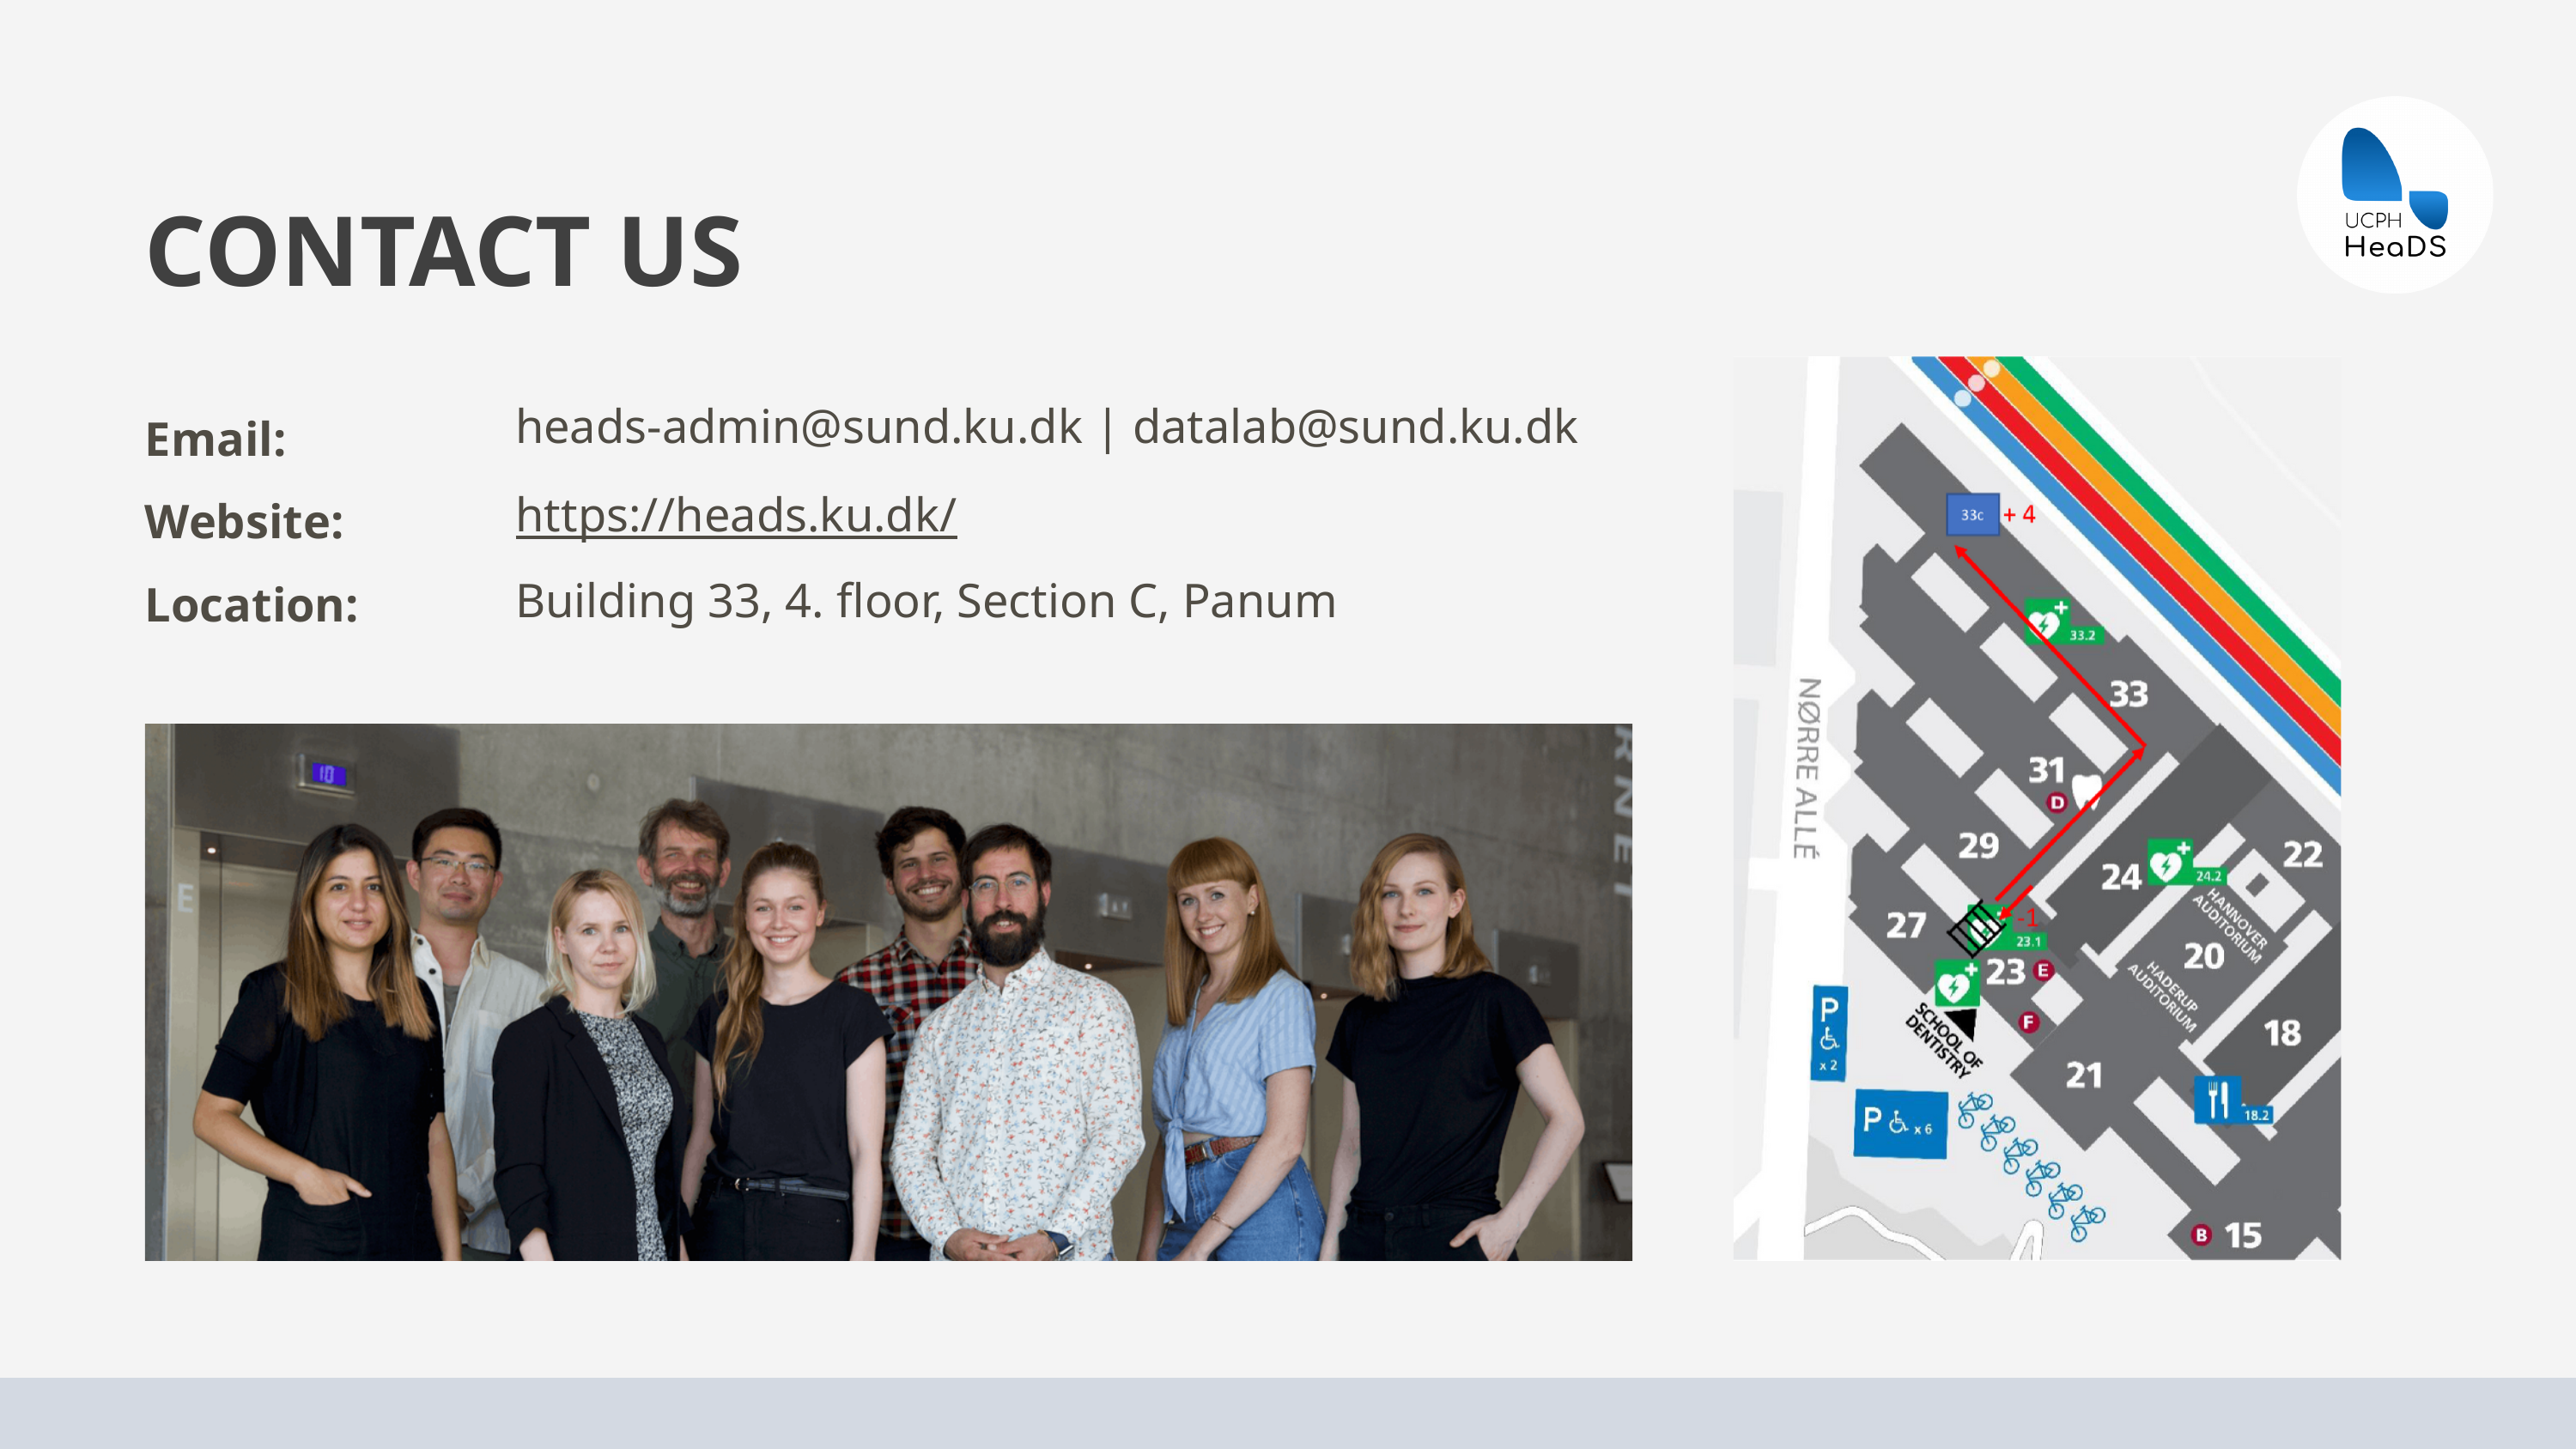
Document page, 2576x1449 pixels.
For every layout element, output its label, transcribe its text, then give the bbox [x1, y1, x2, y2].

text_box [0, 1377, 2576, 1449]
text_box Website: [144, 498, 608, 549]
text_box [144, 724, 1633, 1261]
text_box CONTACT US [144, 152, 901, 306]
text_box Location: [144, 580, 608, 632]
text_box heads-admin@sund.ku.dk | datalab@sund.ku.dk [514, 402, 1867, 453]
text_box [1733, 356, 2342, 1261]
text_box Email: [144, 415, 608, 465]
text_box https://heads.ku.dk/ [515, 491, 1669, 542]
text_box [2297, 96, 2494, 294]
text_box Building 33, 4. floor, Section C, Panum [515, 577, 1668, 627]
